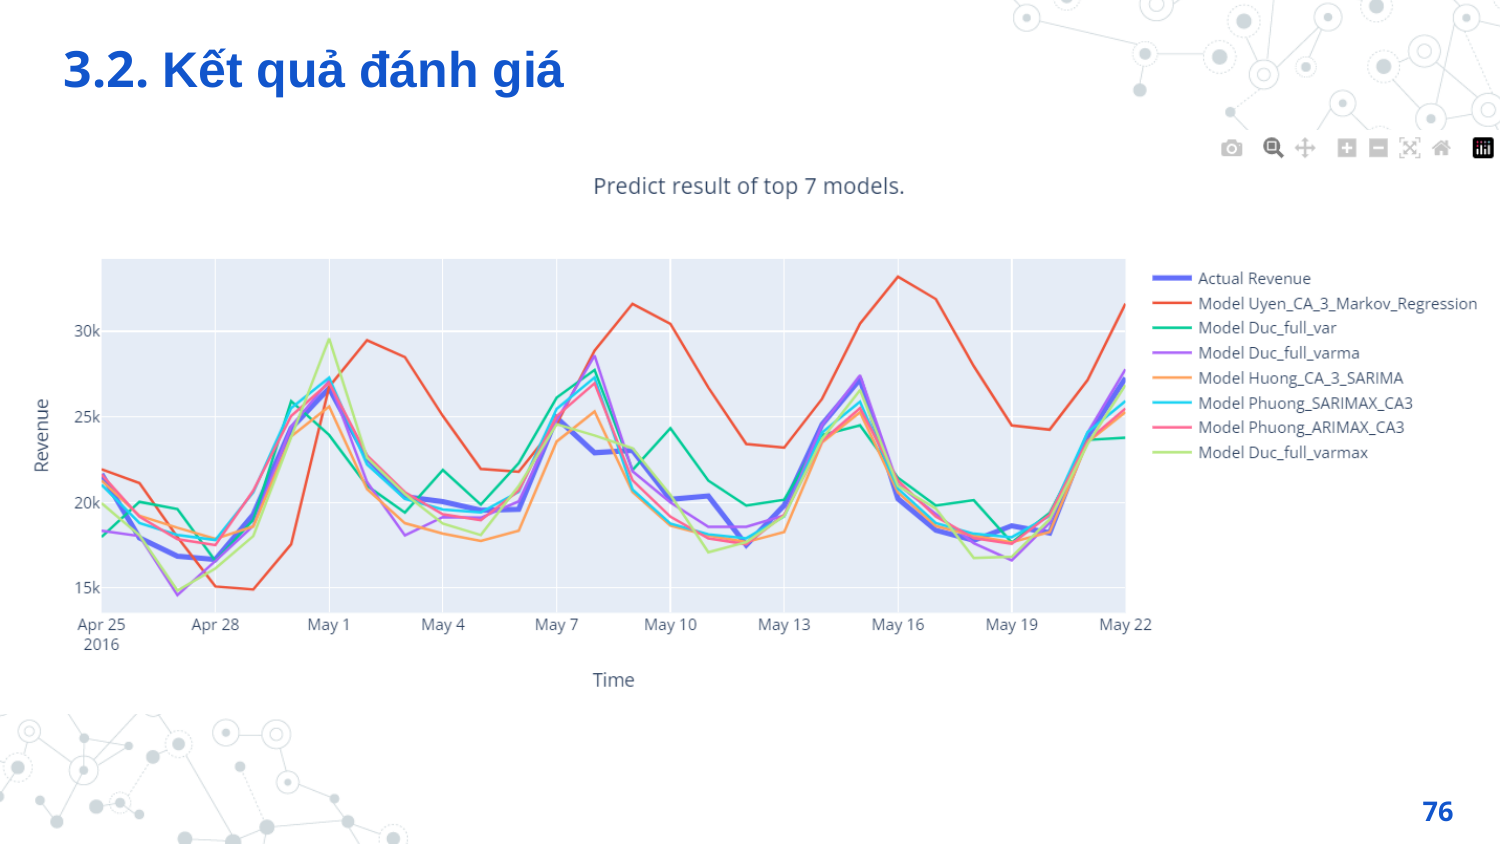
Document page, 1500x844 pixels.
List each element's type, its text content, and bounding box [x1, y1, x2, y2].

picture [0, 0, 1500, 844]
text_box 3.2. Kết quả đánh giá [48, 25, 1291, 111]
slide_number 76 [1378, 779, 1469, 844]
